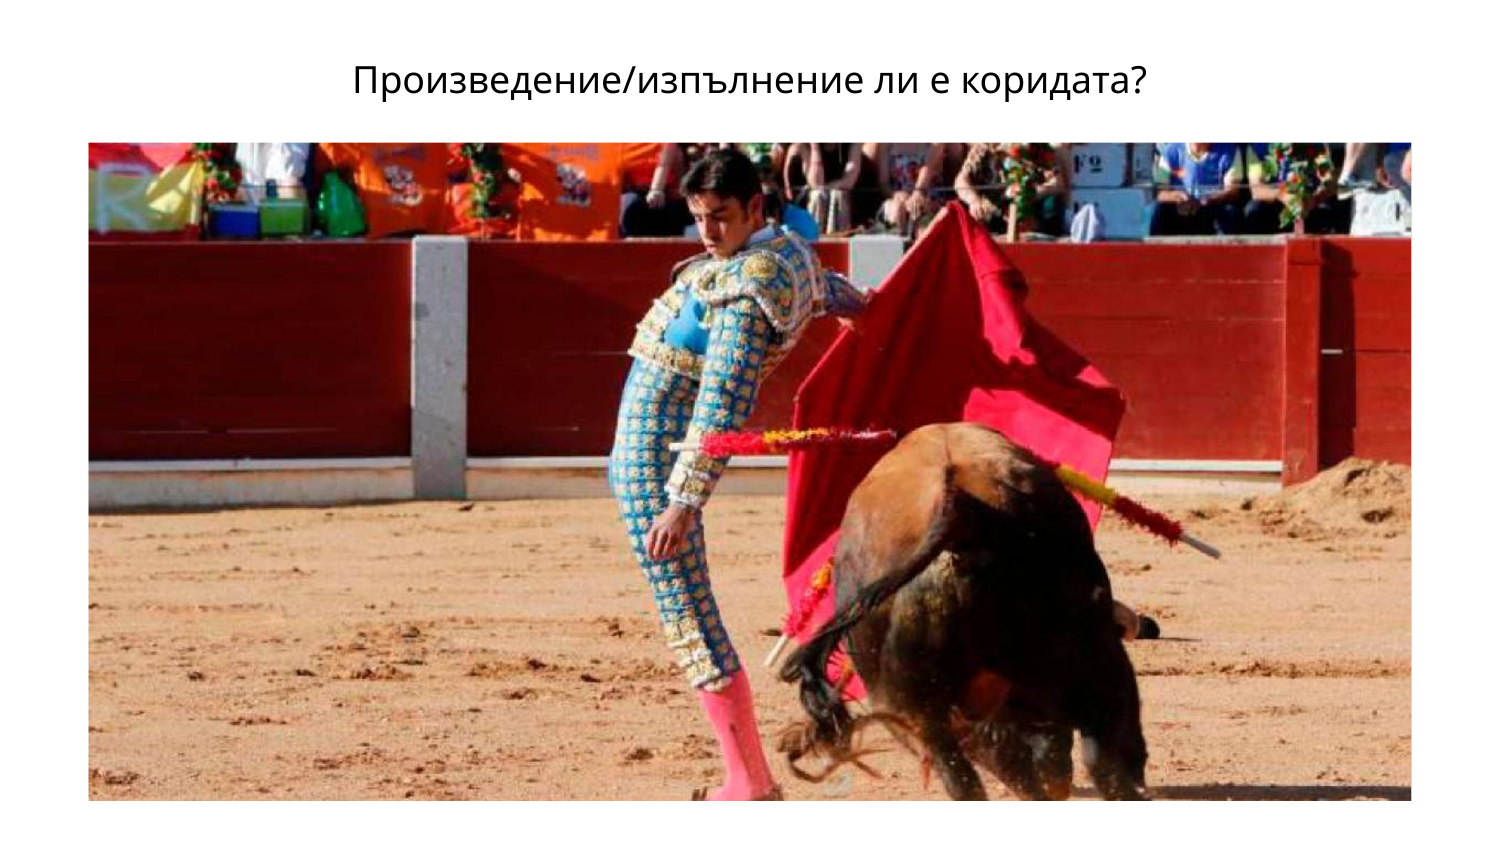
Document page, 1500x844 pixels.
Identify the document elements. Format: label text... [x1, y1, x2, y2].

picture [24, 142, 1476, 801]
text_box Произведение/изпълнение ли е коридата? [81, 41, 1419, 117]
